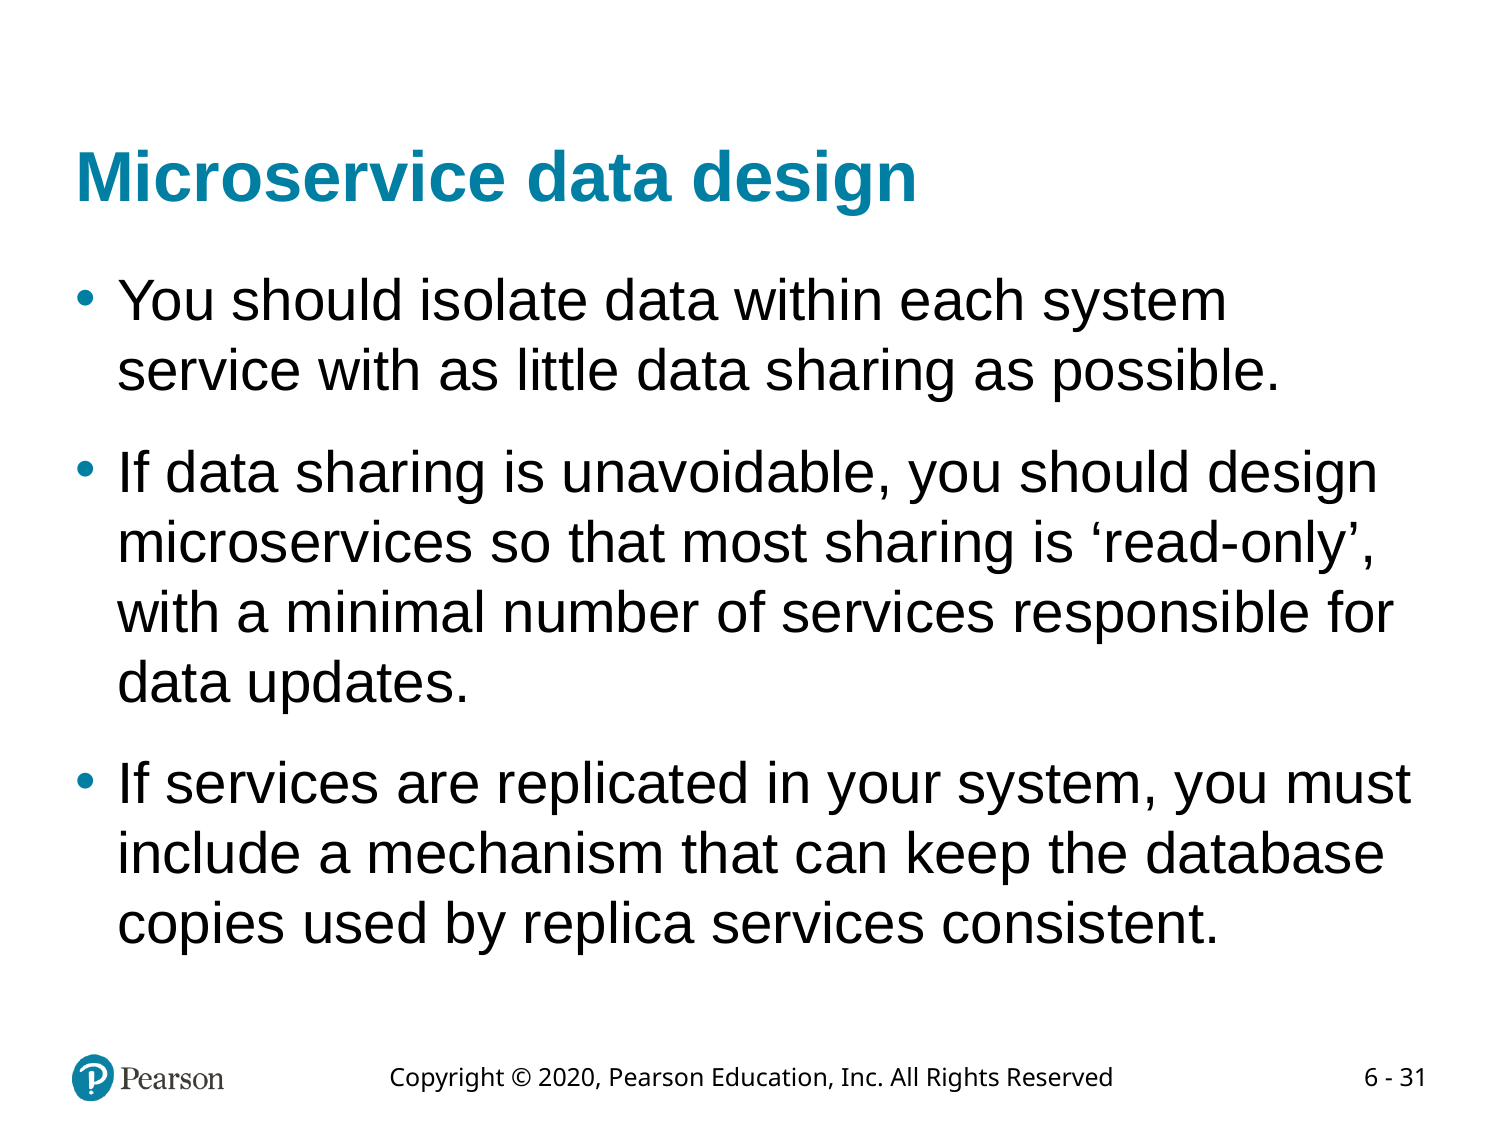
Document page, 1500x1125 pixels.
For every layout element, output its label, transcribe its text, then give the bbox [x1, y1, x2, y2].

picture [81, 1064, 107, 1089]
picture [99, 1054, 224, 1101]
title Microservice data design [75, 35, 1425, 216]
list You should isolate data within each system service with as little data sharing as possible. If data sharing is unavoidable, you should design microservices so that most sharing is ‘read-only’, with a minimal number of services responsible for data updates. If services are replicated in your system, you must include a mechanism that can keep the database copies used by replica services consistent. [75, 262, 1425, 1005]
picture [72, 1087, 83, 1101]
picture [72, 1054, 89, 1072]
